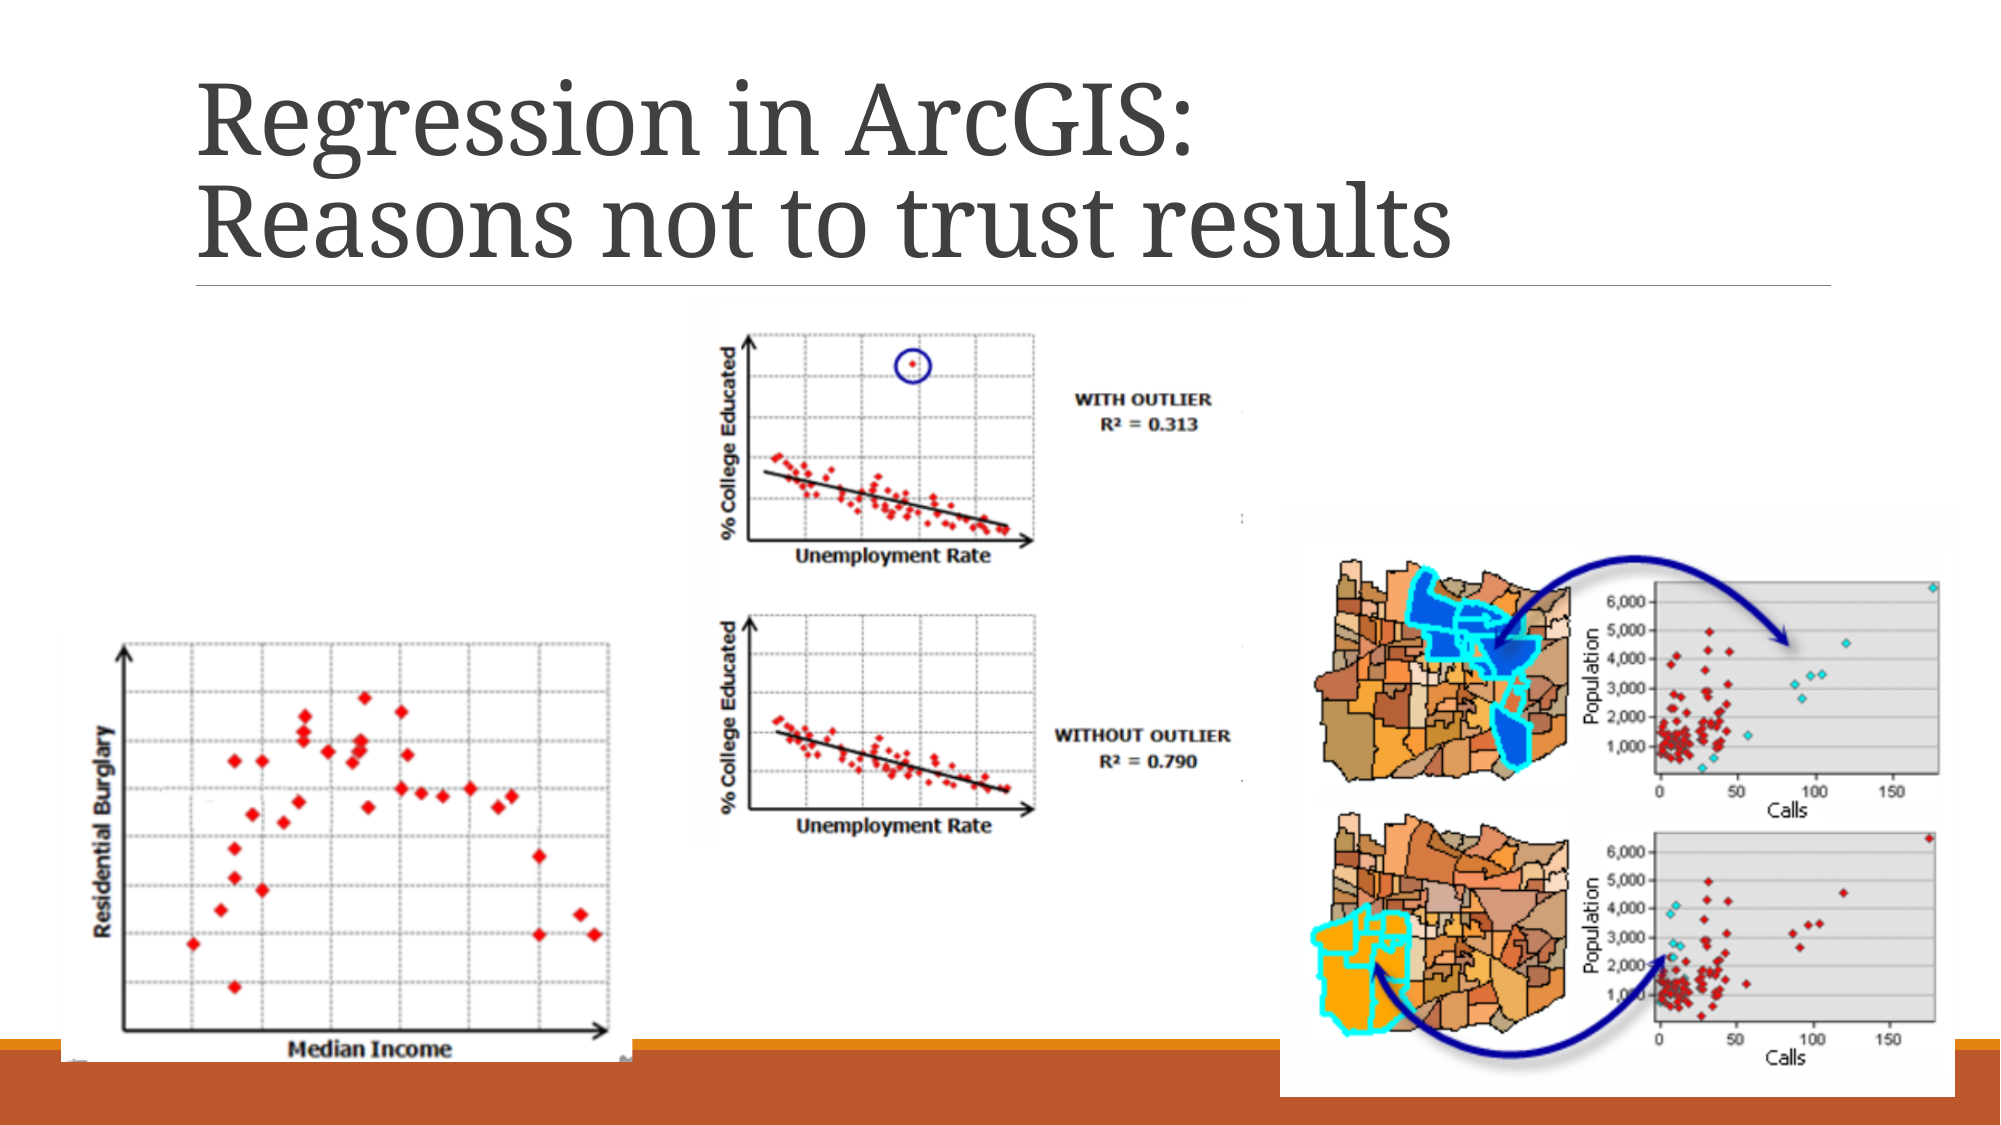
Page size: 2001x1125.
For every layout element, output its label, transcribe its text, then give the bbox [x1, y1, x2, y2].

picture [1280, 504, 1956, 1097]
picture [60, 632, 633, 1063]
title Regression in ArcGIS: Reasons not to trust results [180, 47, 1830, 285]
picture [693, 298, 1244, 848]
